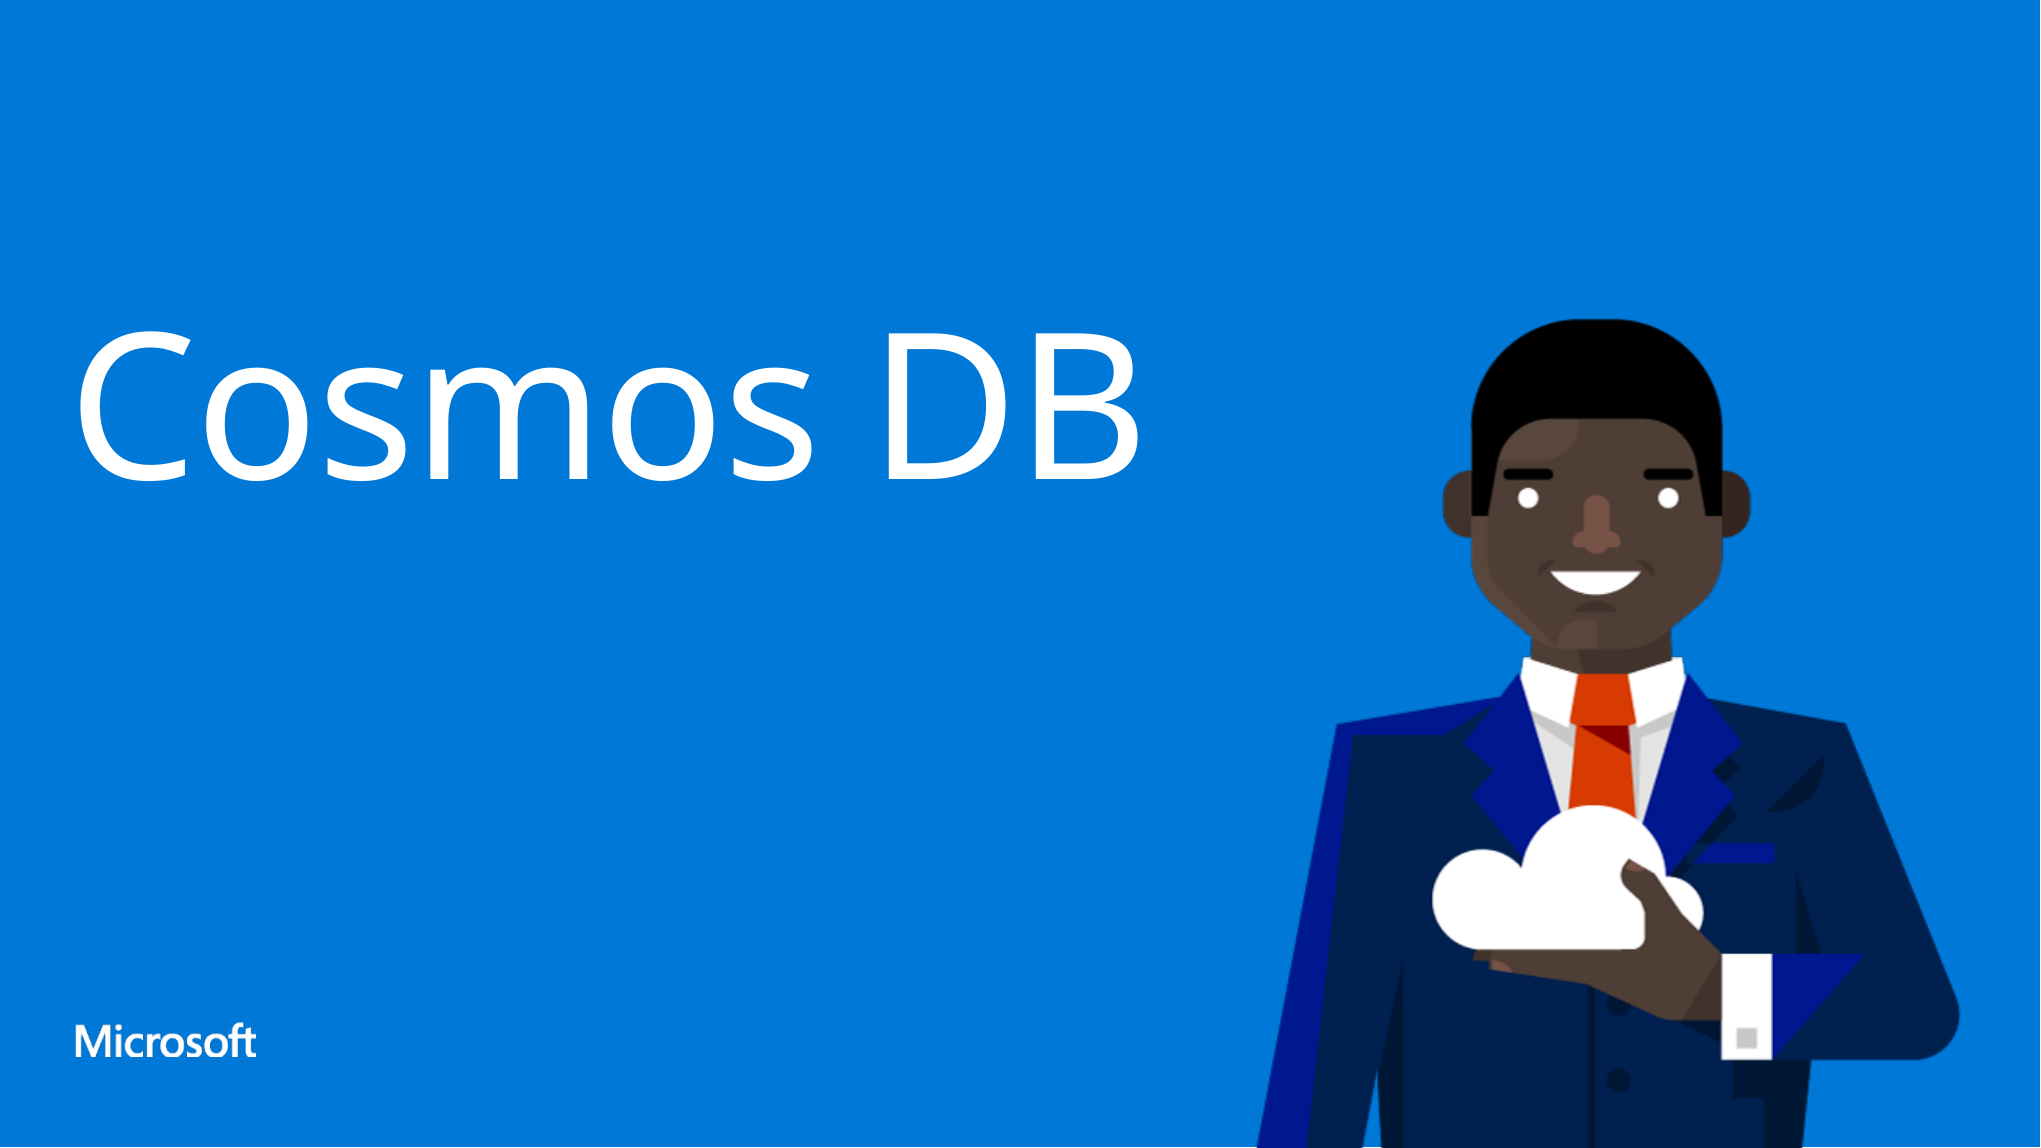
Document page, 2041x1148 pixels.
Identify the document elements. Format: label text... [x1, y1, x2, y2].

picture [75, 1022, 256, 1057]
picture [1140, 177, 2041, 1148]
title Cosmos DB [45, 288, 1366, 589]
